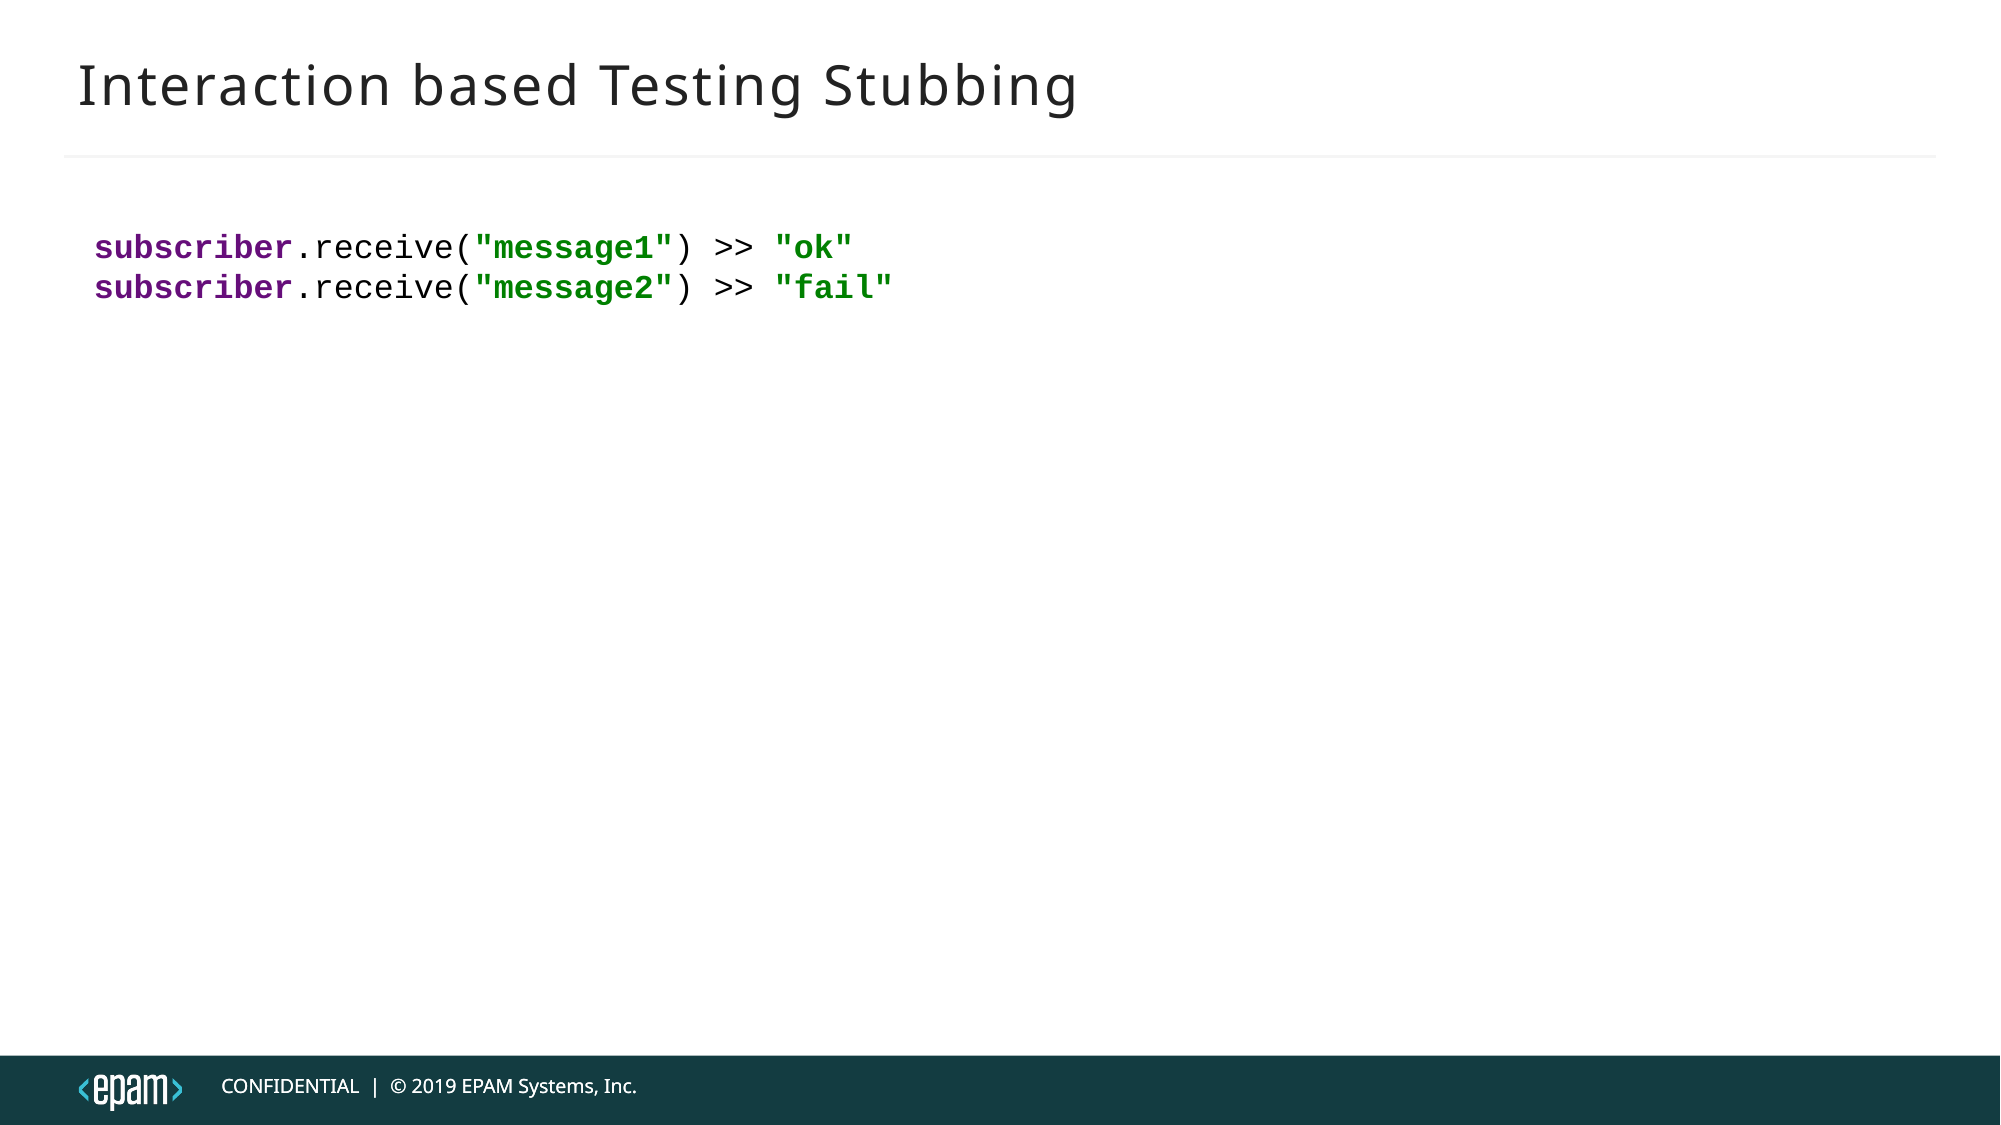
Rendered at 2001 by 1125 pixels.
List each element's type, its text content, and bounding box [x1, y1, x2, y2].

text_box subscriber.receive("message1") >> "ok" subscriber.receive("message2") >> "fail" [78, 218, 942, 313]
text_box CONFIDENTIAL | © 2019 EPAM Systems, Inc. [206, 1066, 737, 1105]
title Interaction based Testing Stubbing [78, 50, 1922, 116]
